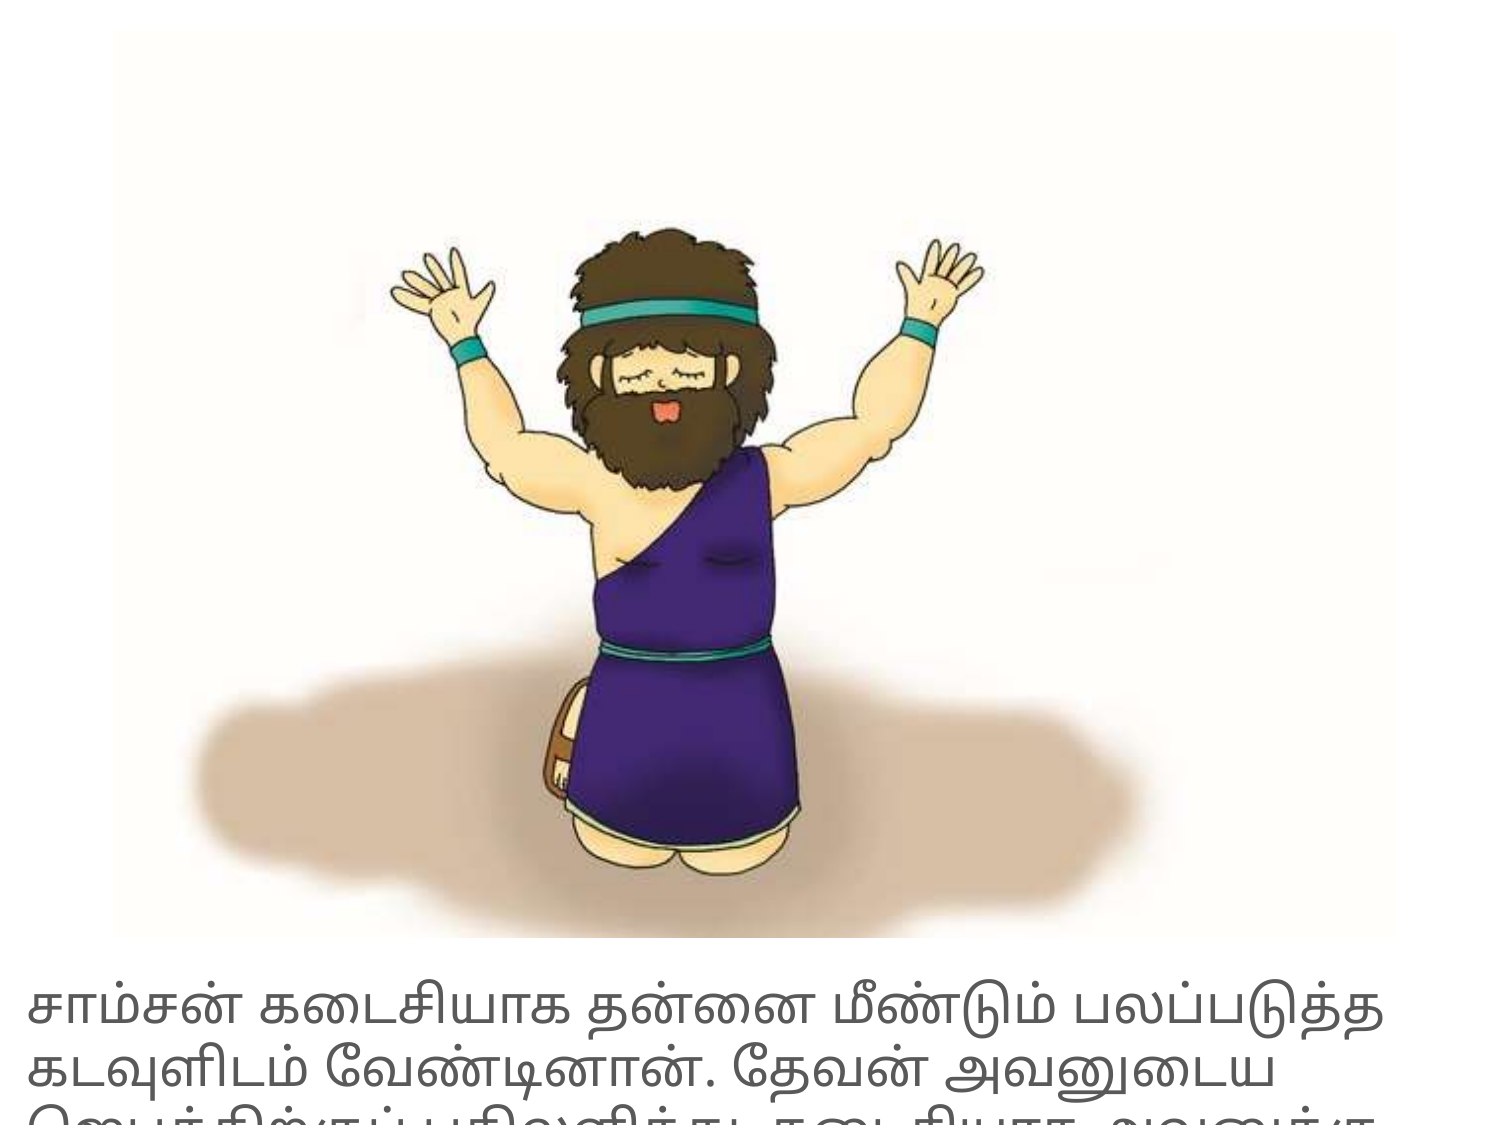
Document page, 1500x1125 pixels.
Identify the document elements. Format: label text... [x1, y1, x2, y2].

picture [113, 30, 1396, 938]
text_box சாம்சன் கடைசியாக தன்னை மீண்டும் பலப்படுத்த கடவுளிடம் வேண்டினான். தேவன் அவனுடைய ஜெபத்திற்குப் பதிலளித்து, கடைசியாக அவனுக்கு பலத்தைக் கொடுத்தார். [11, 964, 1498, 1125]
